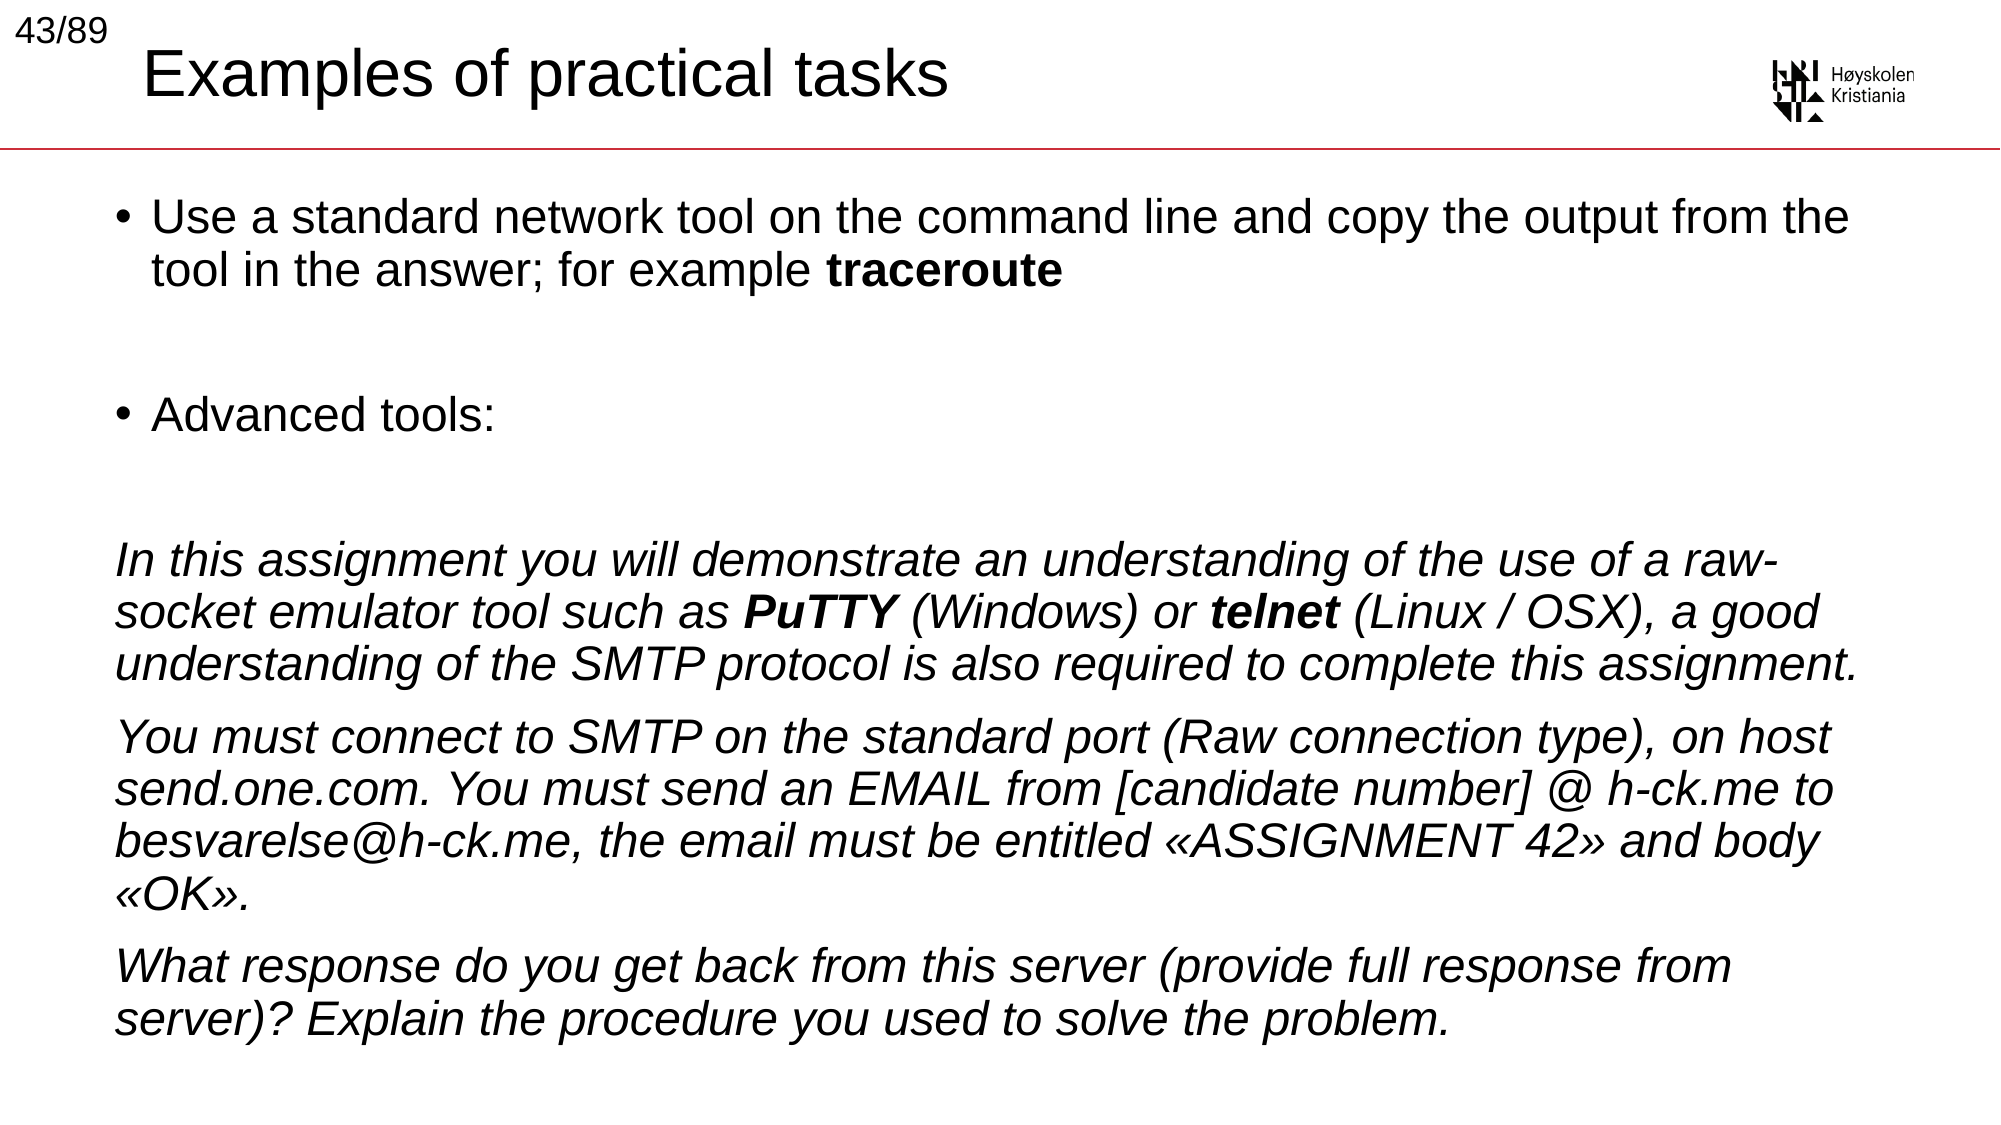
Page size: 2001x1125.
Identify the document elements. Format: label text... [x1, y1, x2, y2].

title Examples of practical tasks [127, 30, 1887, 135]
slide_number 43/89 [0, 0, 208, 74]
list Use a standard network tool on the command line and copy the output from the tool in the answer; for example traceroute Advanced tools: In this assignment you will demonstrate an understanding of the use of a raw-socket emulator tool such as PuTTY (Windows) or telnet (Linux / OSX), a good understanding of the SMTP protocol is also required to complete this assignment. You must connect to SMTP on the standard port (Raw connection type), on host send.one.com. You must send an EMAIL from [candidate number] @ h-ck.me to besvarelse@h-ck.me, the email must be entitled «ASSIGNMENT 42» and body «OK». What response do you get back from this server (provide full response from server)? Explain the procedure you used to solve the problem. [99, 184, 1900, 1094]
